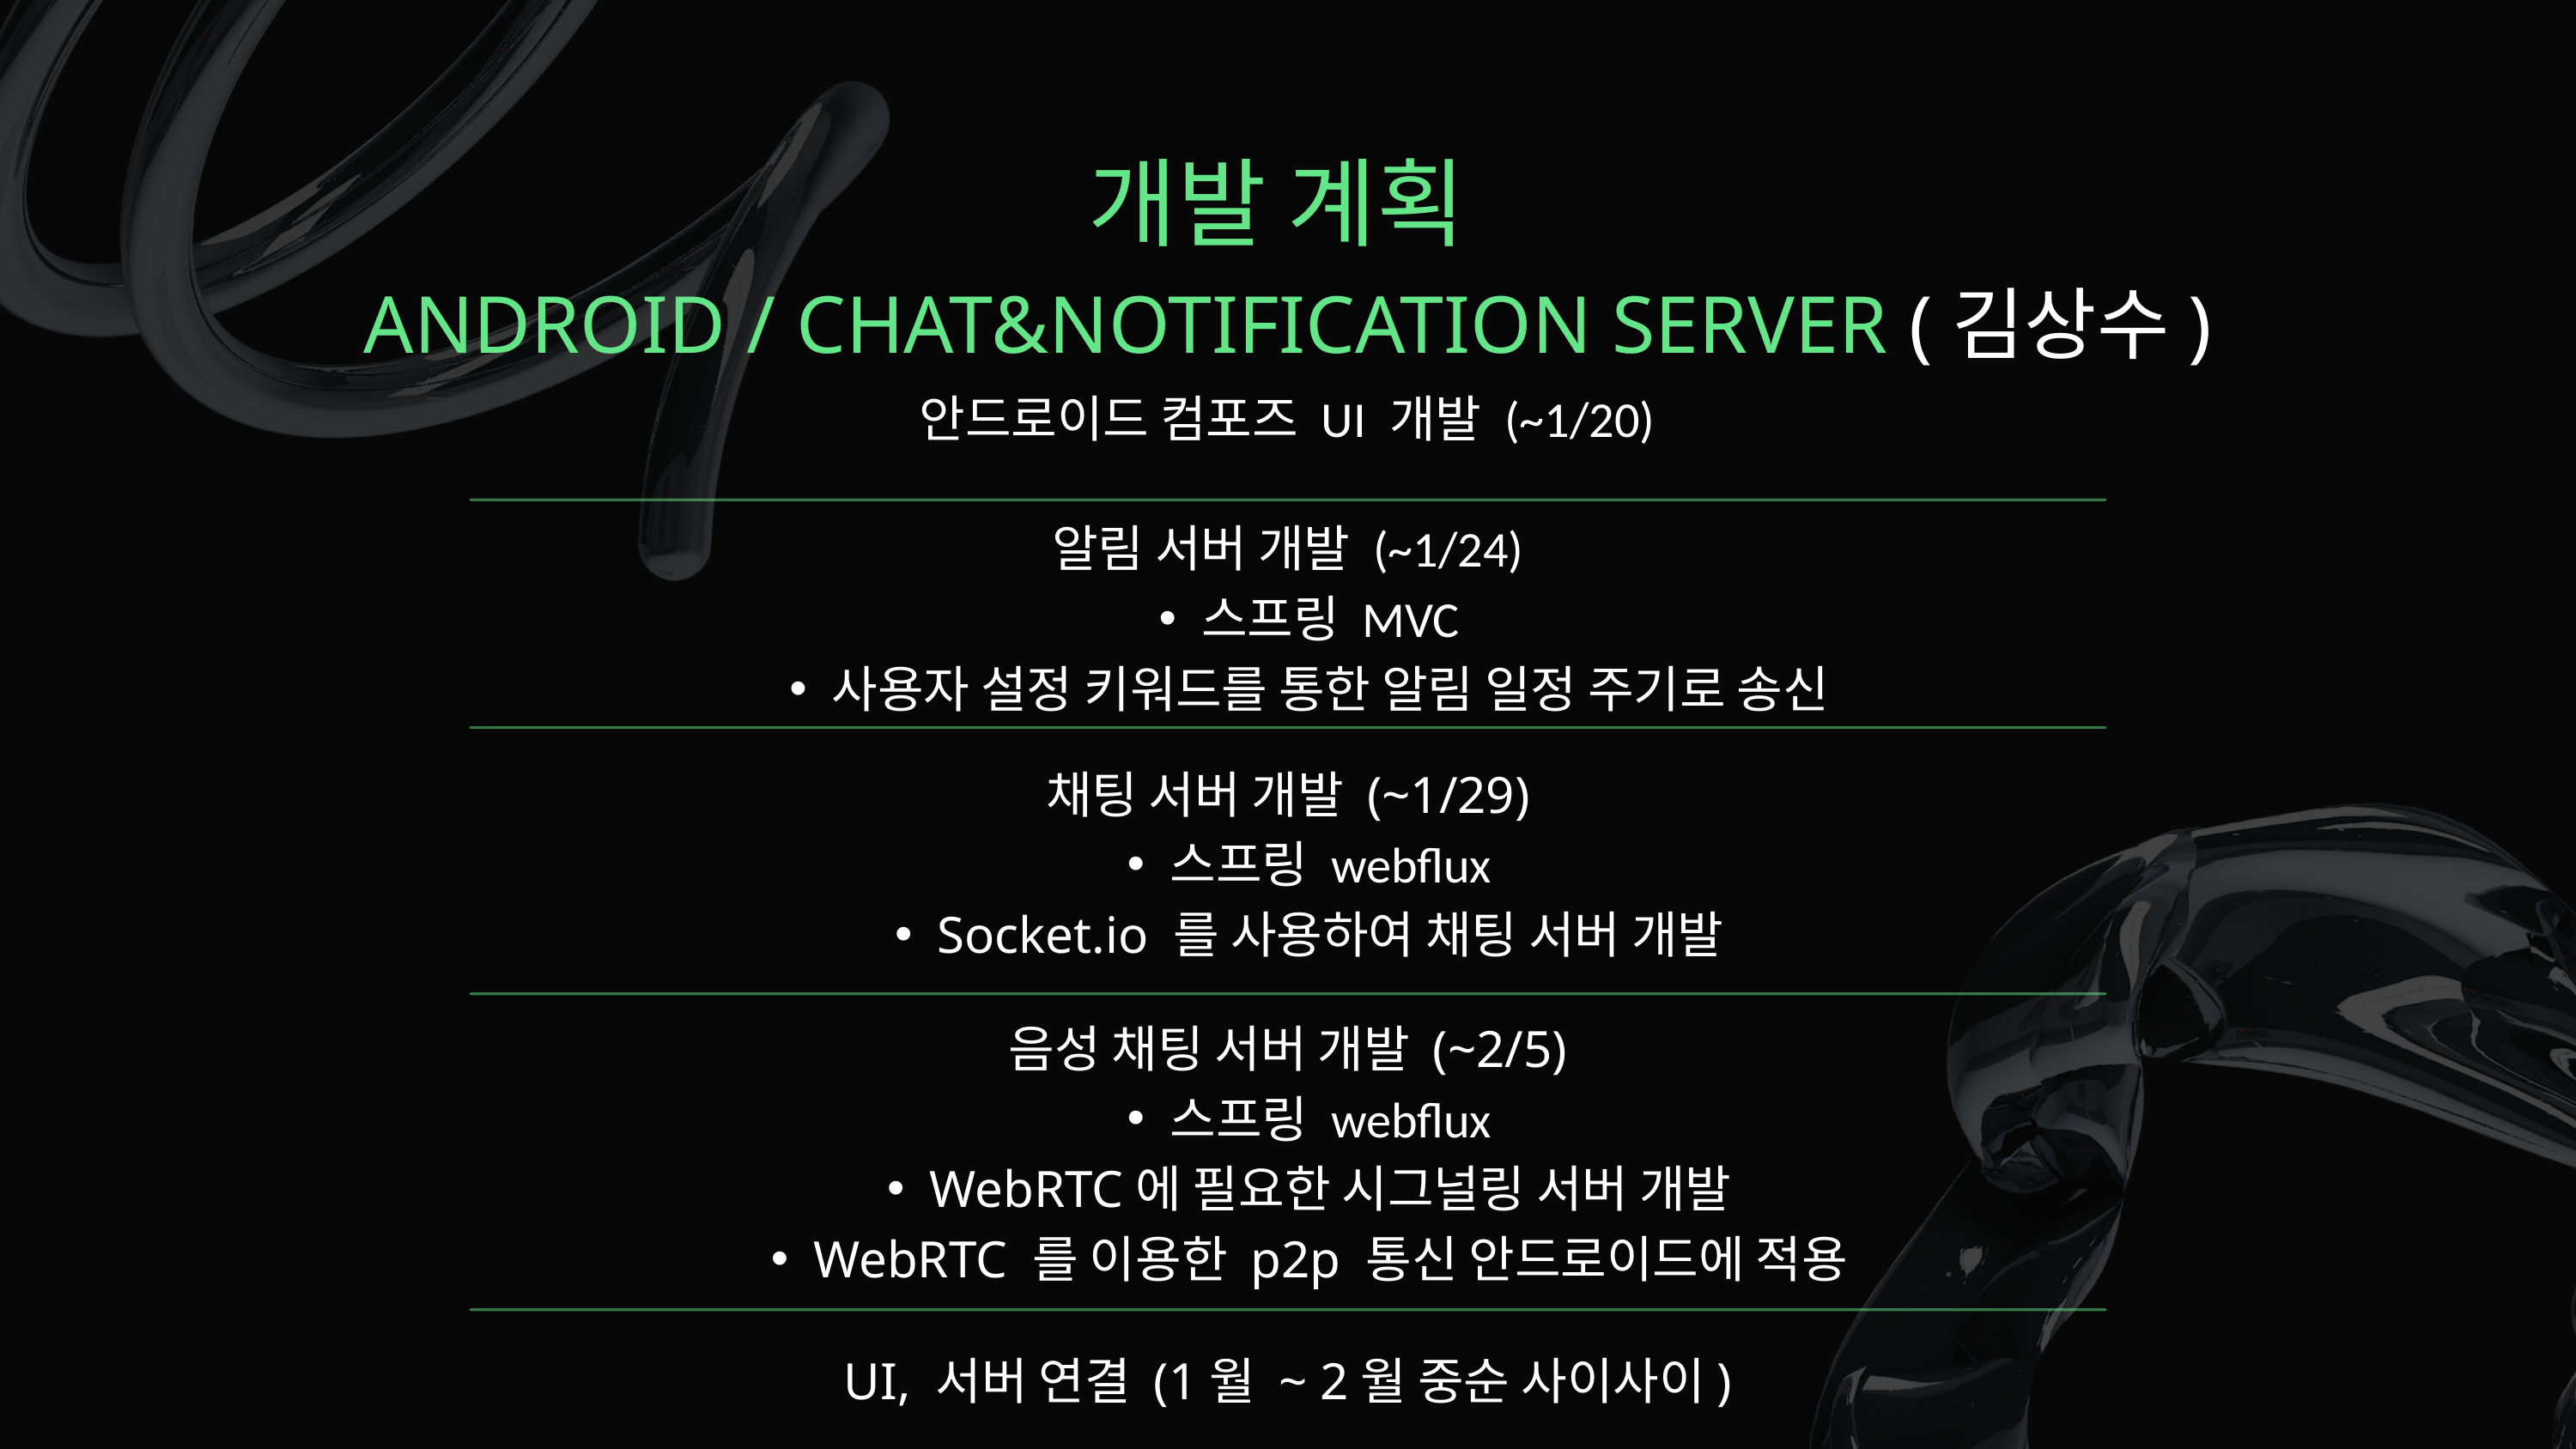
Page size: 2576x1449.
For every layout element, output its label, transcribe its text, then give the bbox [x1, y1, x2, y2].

picture [1807, 803, 2576, 1449]
picture [0, 0, 892, 581]
text_box 음성 채팅 서버 개발 (~2/5)​ 스프링 webflux​ WebRTC에 필요한 시그널링 서버 개발​ WebRTC 를 이용한 p2p 통신 안드로이드에 적용 [470, 1007, 1802, 1288]
text_box 개발 계획 ANDROID / CHAT&NOTIFICATION SERVER (김상수)​ [896, 123, 2240, 369]
text_box UI, 서버 연결 (1월 ~ 2월 중순 사이사이)​ [470, 1339, 1802, 1410]
text_box 채팅 서버 개발 (~1/29)​ 스프링 webflux​ Socket.io 를 사용하여 채팅 서버 개발 [470, 753, 2105, 964]
text_box 안드로이드 컴포즈 UI 개발 (~1/20) [896, 377, 2105, 448]
text_box 알림 서버 개발 (~1/24)​ 스프링 MVC​ 사용자 설정 키워드를 통한 알림 일정 주기로 송신 [470, 506, 2105, 718]
